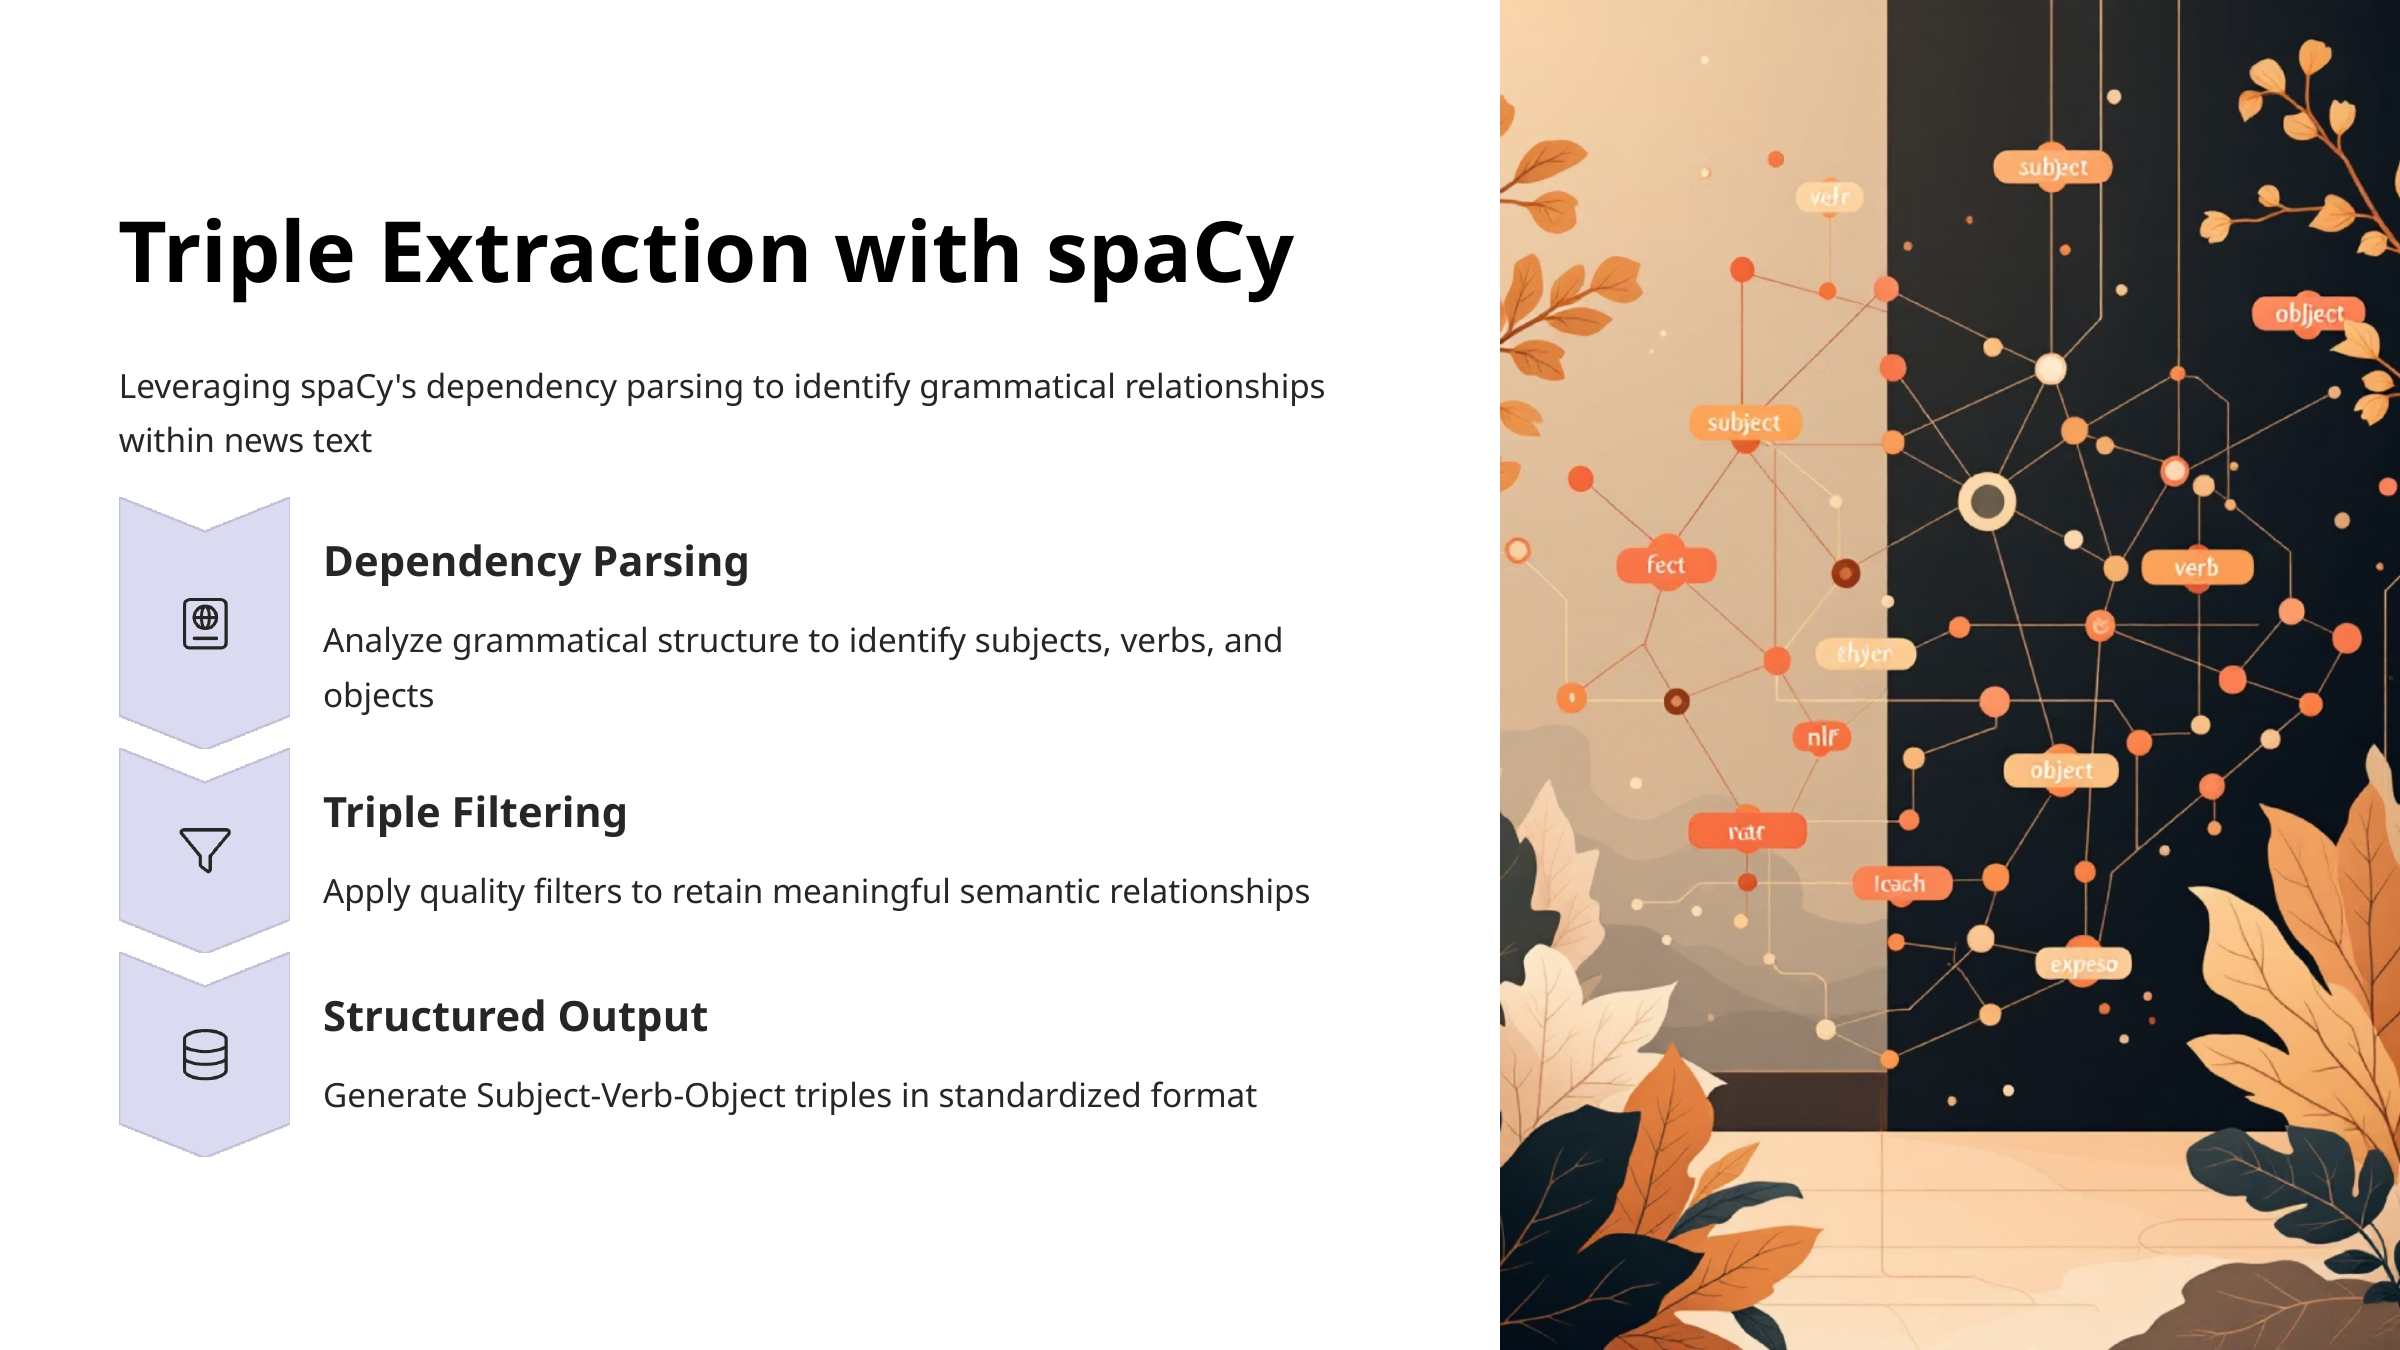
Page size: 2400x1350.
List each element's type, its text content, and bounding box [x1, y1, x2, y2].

text_box Triple Filtering [323, 782, 749, 836]
text_box Leveraging spaCy's dependency parsing to identify grammatical relationships within news text [119, 350, 1381, 460]
picture [1499, 0, 2400, 1350]
text_box Triple Extraction with spaCy [119, 193, 1289, 300]
text_box Apply quality filters to retain meaningful semantic relationships [323, 855, 1381, 911]
text_box Analyze grammatical structure to identify subjects, verbs, and objects [323, 605, 1381, 715]
text_box Generate Subject-Verb-Object triples in standardized format [323, 1060, 1381, 1115]
picture [119, 497, 290, 1157]
text_box Dependency Parsing [323, 531, 754, 585]
text_box Structured Output [323, 986, 749, 1040]
